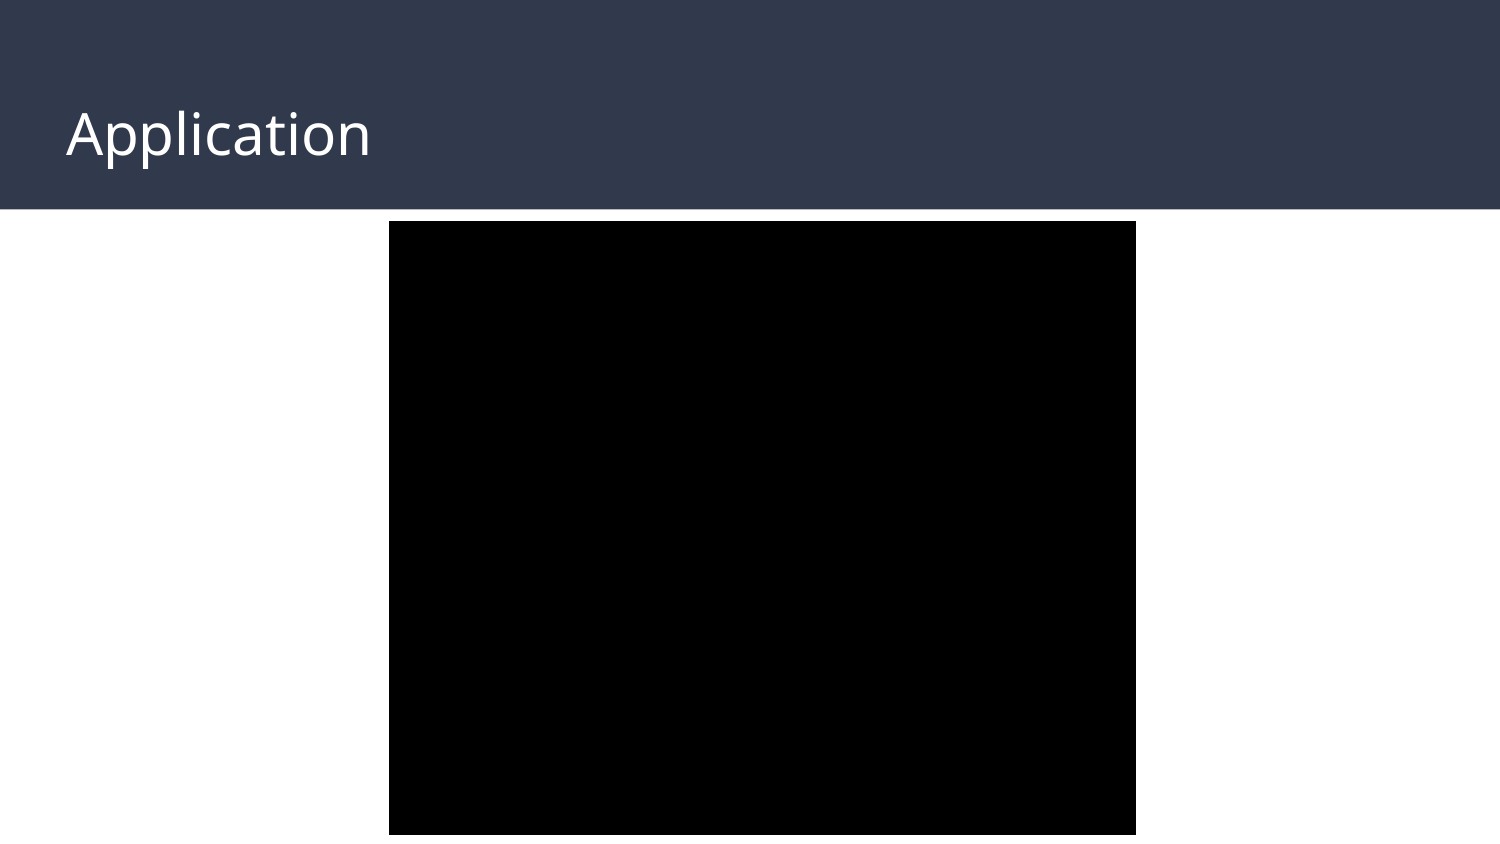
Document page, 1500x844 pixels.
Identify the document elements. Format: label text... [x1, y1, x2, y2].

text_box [388, 220, 1137, 836]
title Application [51, 82, 1449, 185]
